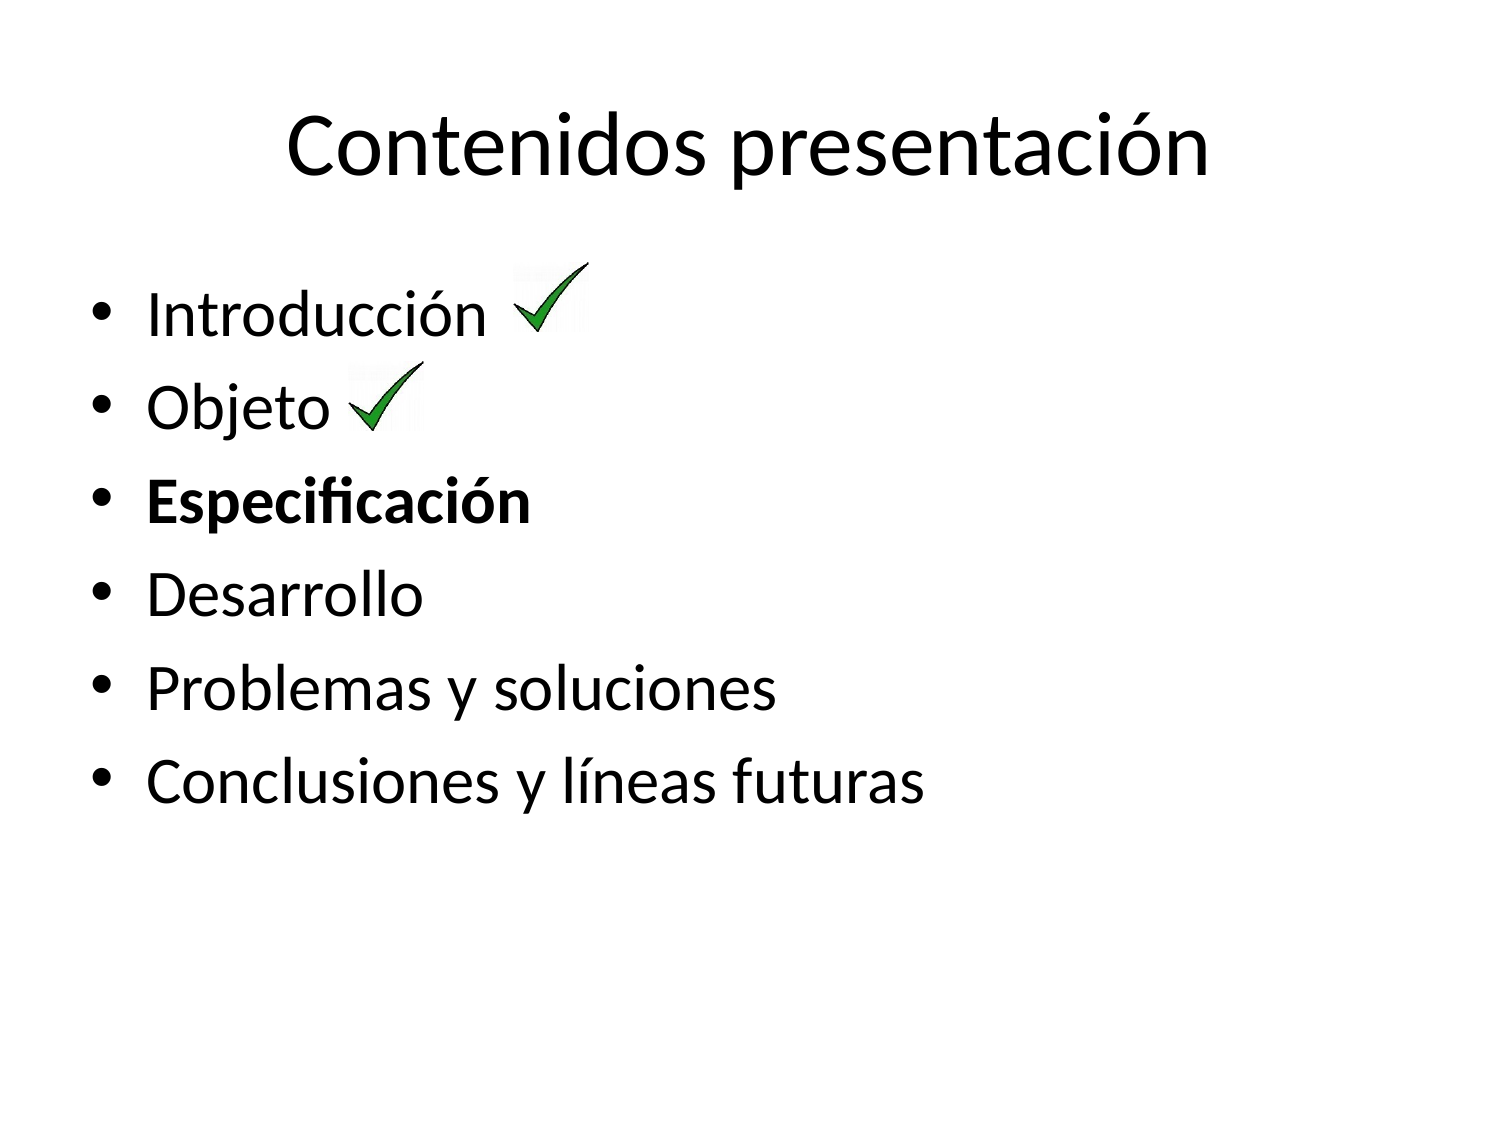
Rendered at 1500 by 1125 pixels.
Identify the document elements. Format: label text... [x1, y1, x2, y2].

picture [513, 262, 589, 332]
list Introducción Objeto Especificación Desarrollo Problemas y soluciones Conclusiones y líneas futuras [75, 262, 1425, 1005]
title Contenidos presentación [75, 45, 1425, 233]
picture [348, 361, 424, 432]
